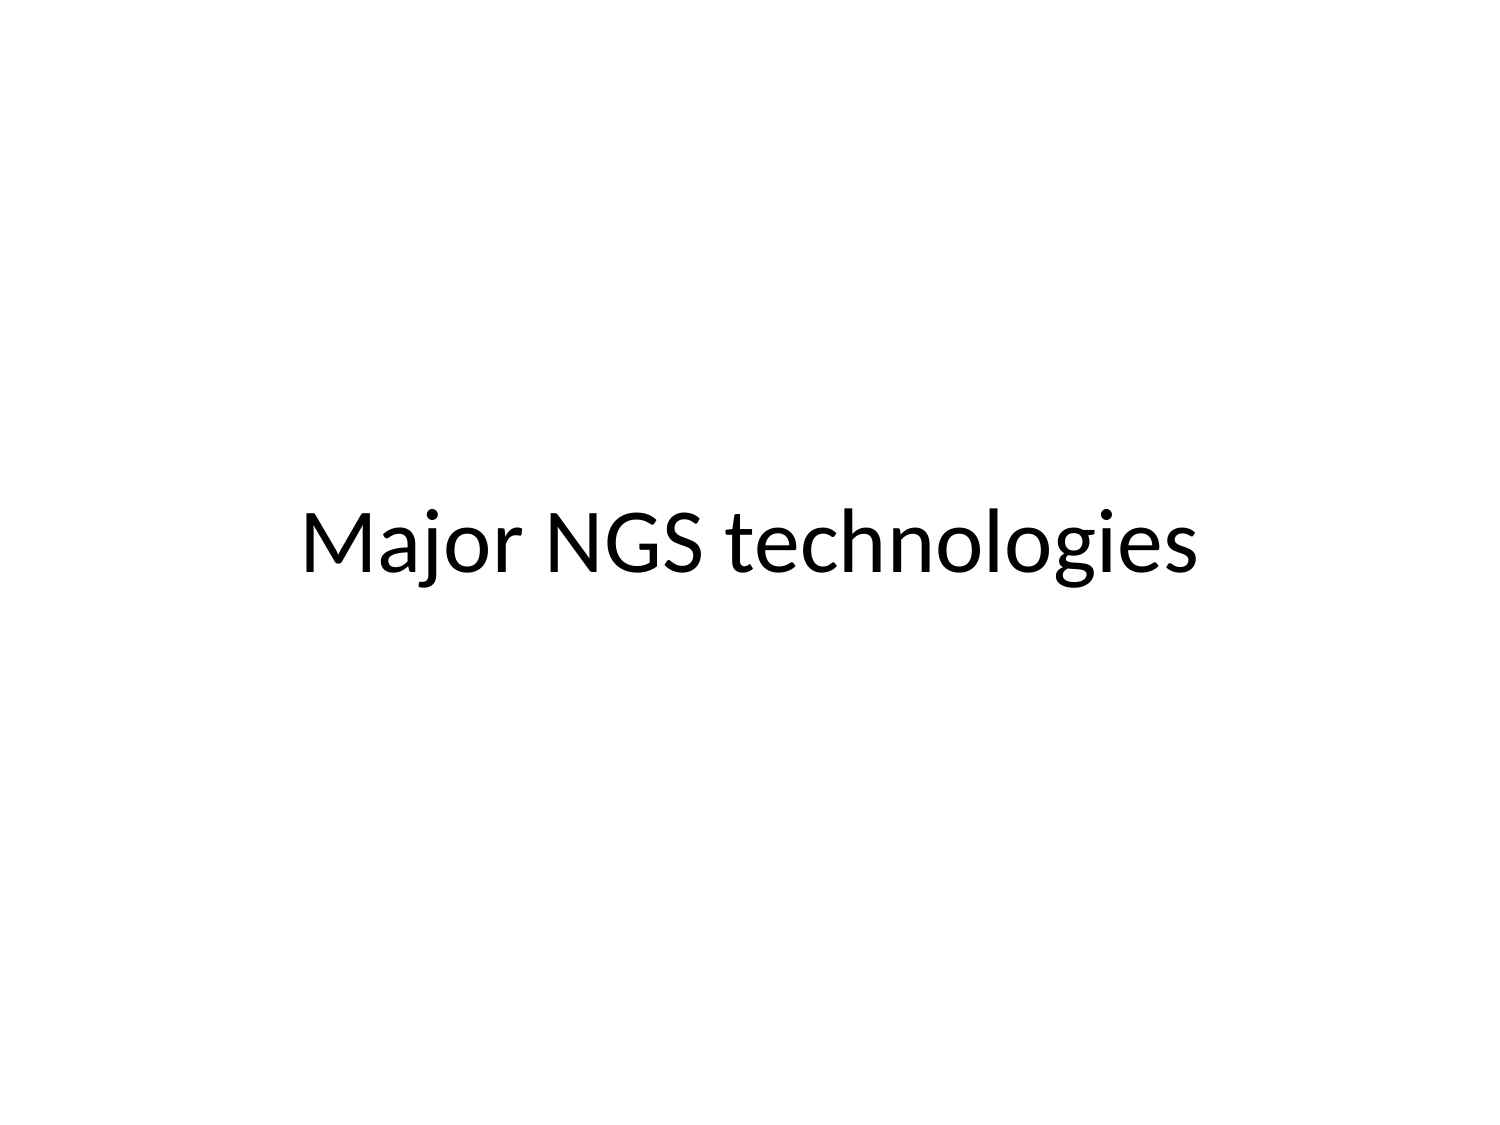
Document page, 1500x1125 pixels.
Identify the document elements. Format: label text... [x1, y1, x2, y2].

title Major NGS technologies [75, 442, 1425, 630]
